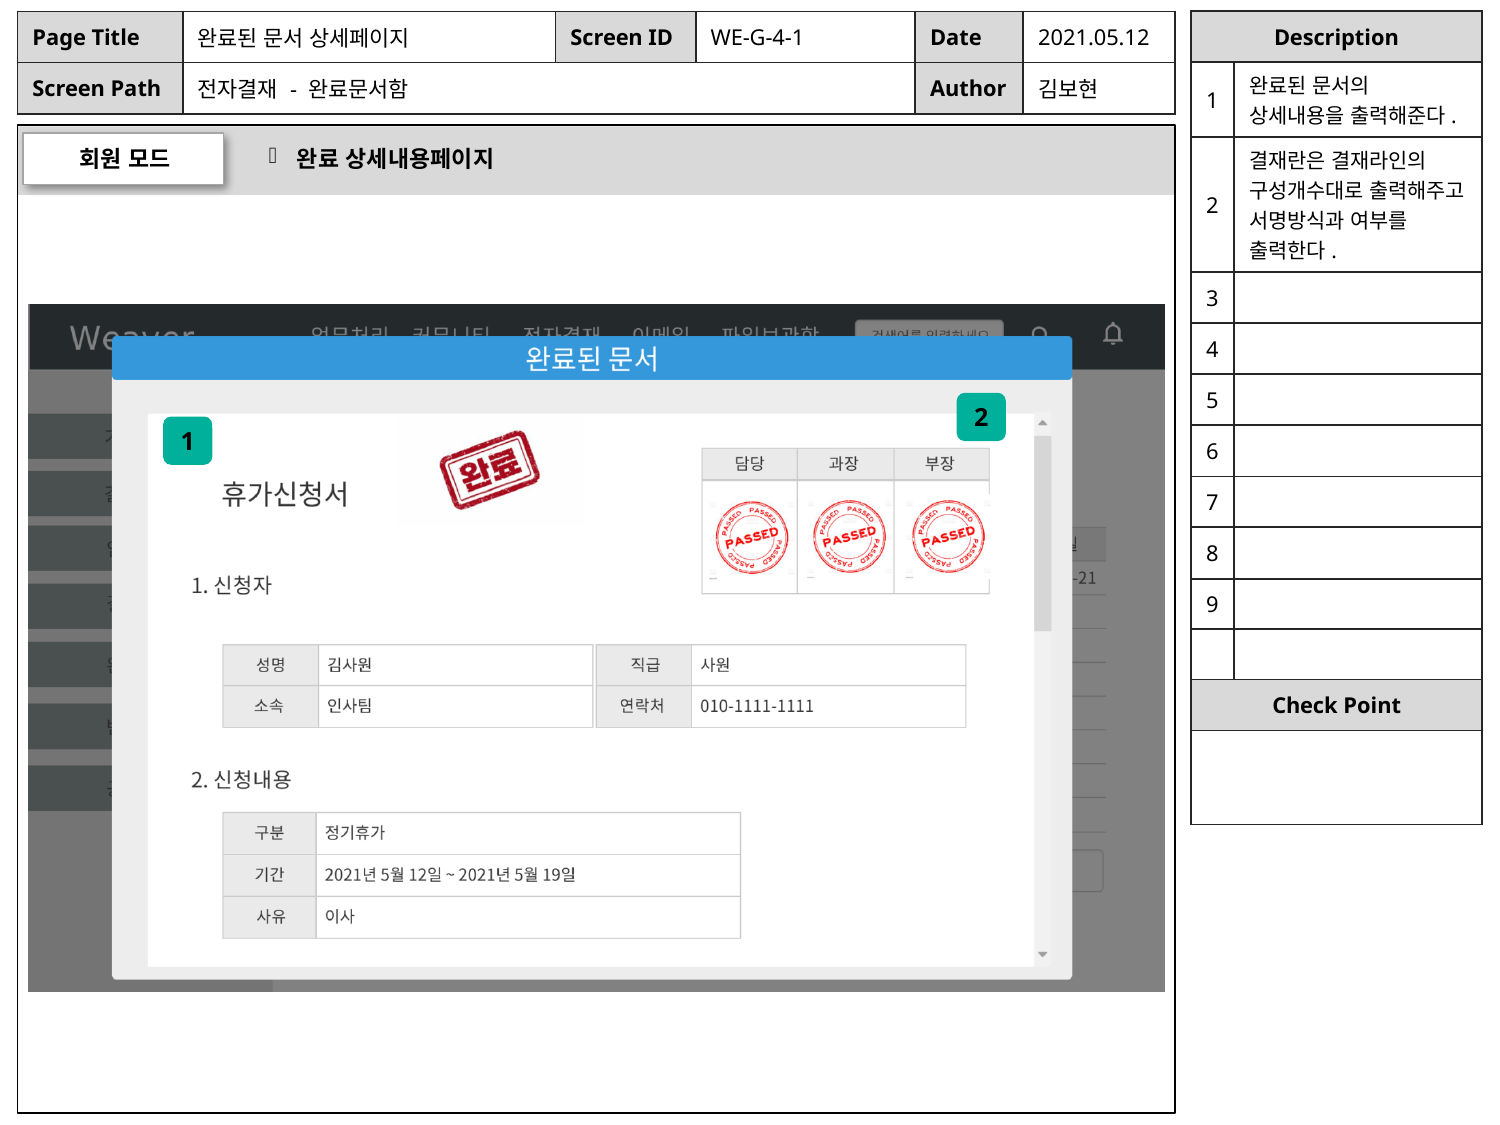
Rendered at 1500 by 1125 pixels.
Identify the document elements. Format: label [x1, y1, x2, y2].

table_cell [1235, 63, 1481, 136]
table_cell [1192, 680, 1481, 730]
picture [28, 304, 1166, 992]
table_cell [1235, 630, 1481, 679]
table_cell [1235, 324, 1481, 373]
table_cell [18, 63, 182, 113]
table_header [697, 12, 914, 62]
table_header [1024, 12, 1174, 62]
table_cell [916, 63, 1022, 113]
table_cell [1235, 138, 1481, 271]
table_cell [1192, 731, 1481, 824]
table_cell [1192, 528, 1233, 578]
table_cell [1235, 426, 1481, 476]
text_box [15, 123, 1177, 1115]
table_cell [1235, 528, 1481, 578]
table_cell [1192, 138, 1233, 271]
table_header [184, 12, 555, 62]
table_cell [1192, 630, 1233, 679]
table_cell [1235, 477, 1481, 526]
table_cell [1192, 580, 1233, 628]
table_cell [1024, 63, 1174, 113]
table_header [18, 12, 182, 62]
table_cell [184, 63, 914, 113]
table_cell [1192, 375, 1233, 424]
table_cell [1235, 375, 1481, 424]
table_cell [1192, 426, 1233, 476]
table_cell [1192, 273, 1233, 322]
table_header [916, 12, 1022, 62]
table_header [556, 12, 695, 62]
table_cell [1192, 63, 1233, 136]
table_cell [1192, 477, 1233, 526]
table_cell [1192, 324, 1233, 373]
table_cell [1235, 273, 1481, 322]
table_cell [1235, 580, 1481, 628]
table_header [1192, 12, 1481, 61]
